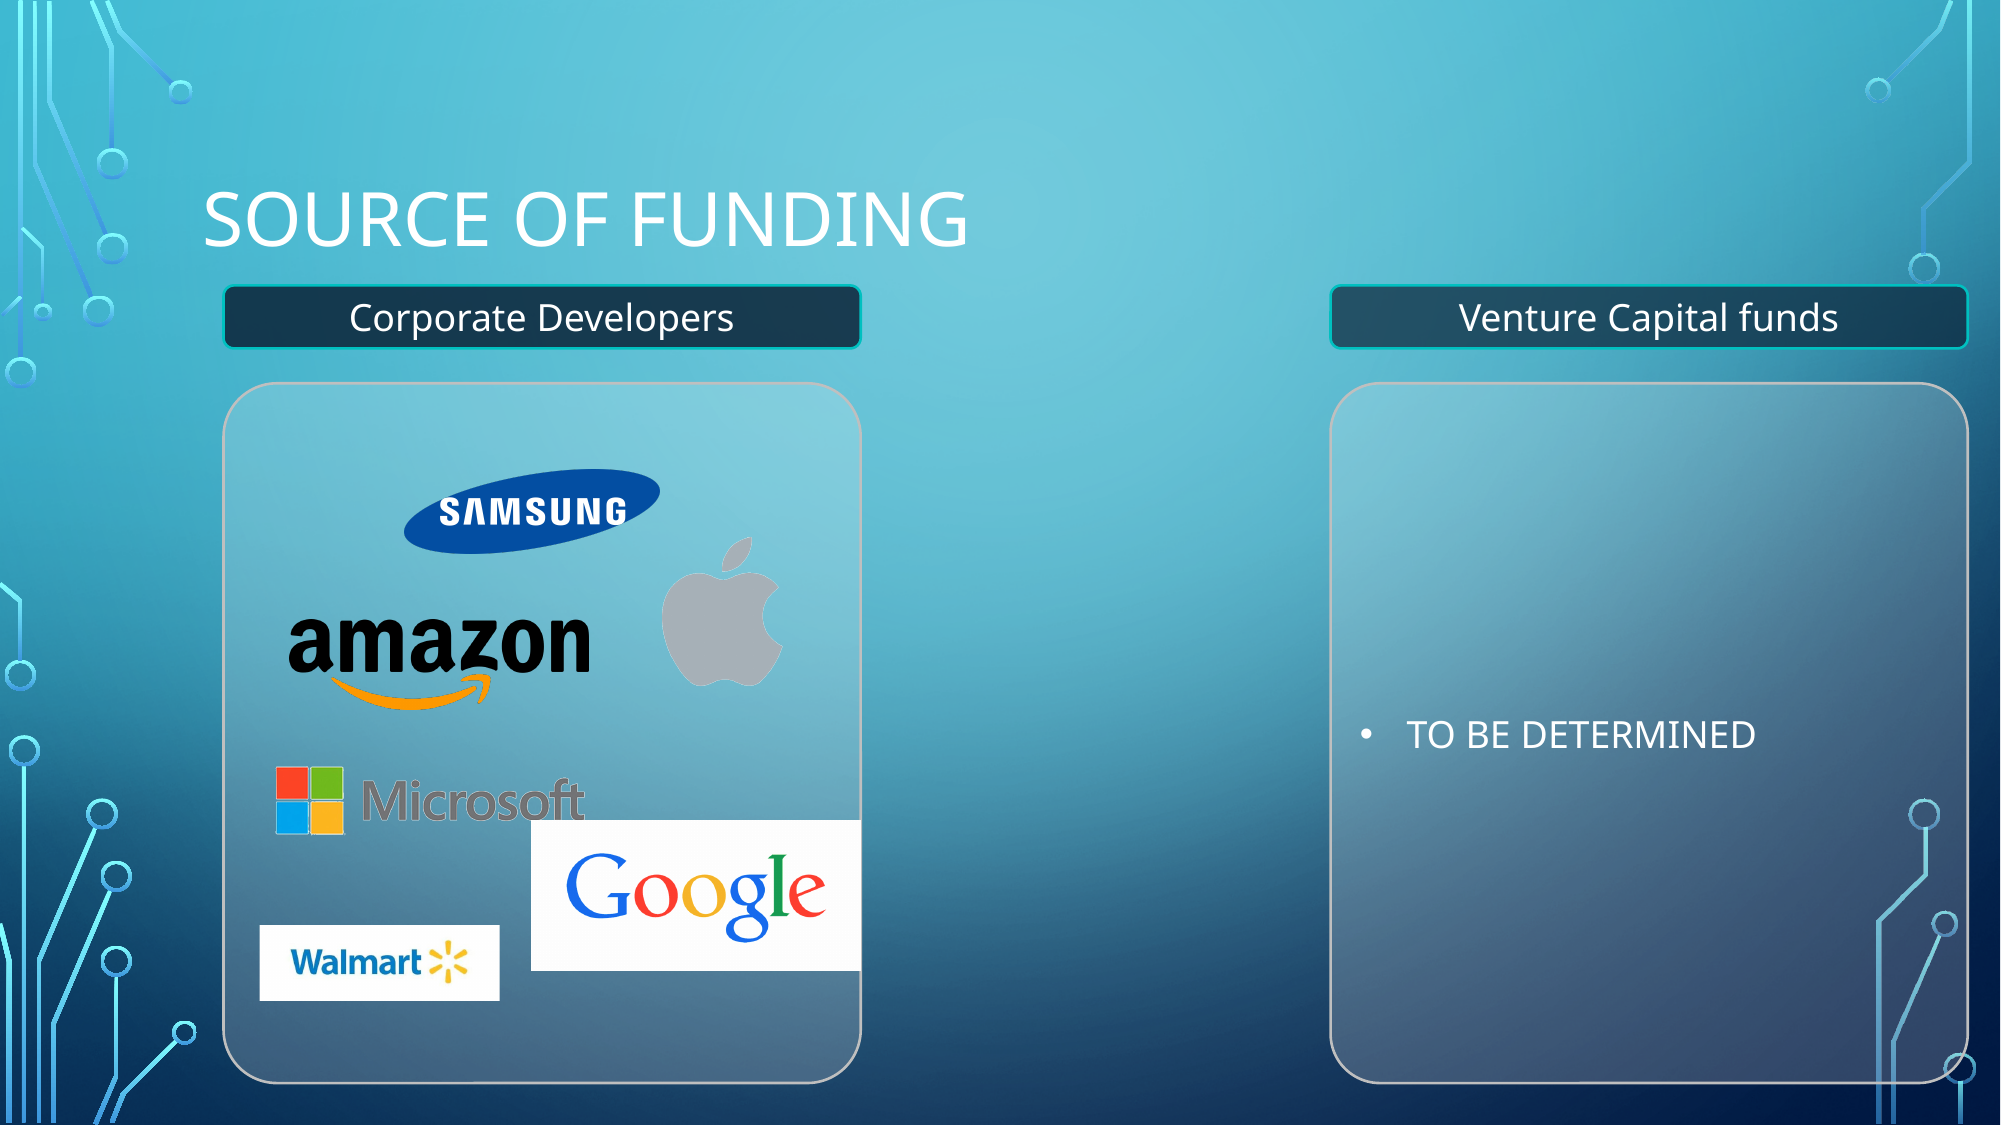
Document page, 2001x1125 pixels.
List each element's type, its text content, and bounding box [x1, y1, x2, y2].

text_box Corporate Developers [222, 284, 863, 350]
picture [229, 618, 861, 1002]
text_box [222, 381, 863, 1085]
text_box TO BE DETERMINED [1329, 381, 1970, 1085]
text_box Venture Capital funds [1329, 284, 1970, 350]
picture [404, 468, 803, 708]
title Source of funding [187, 101, 1813, 344]
